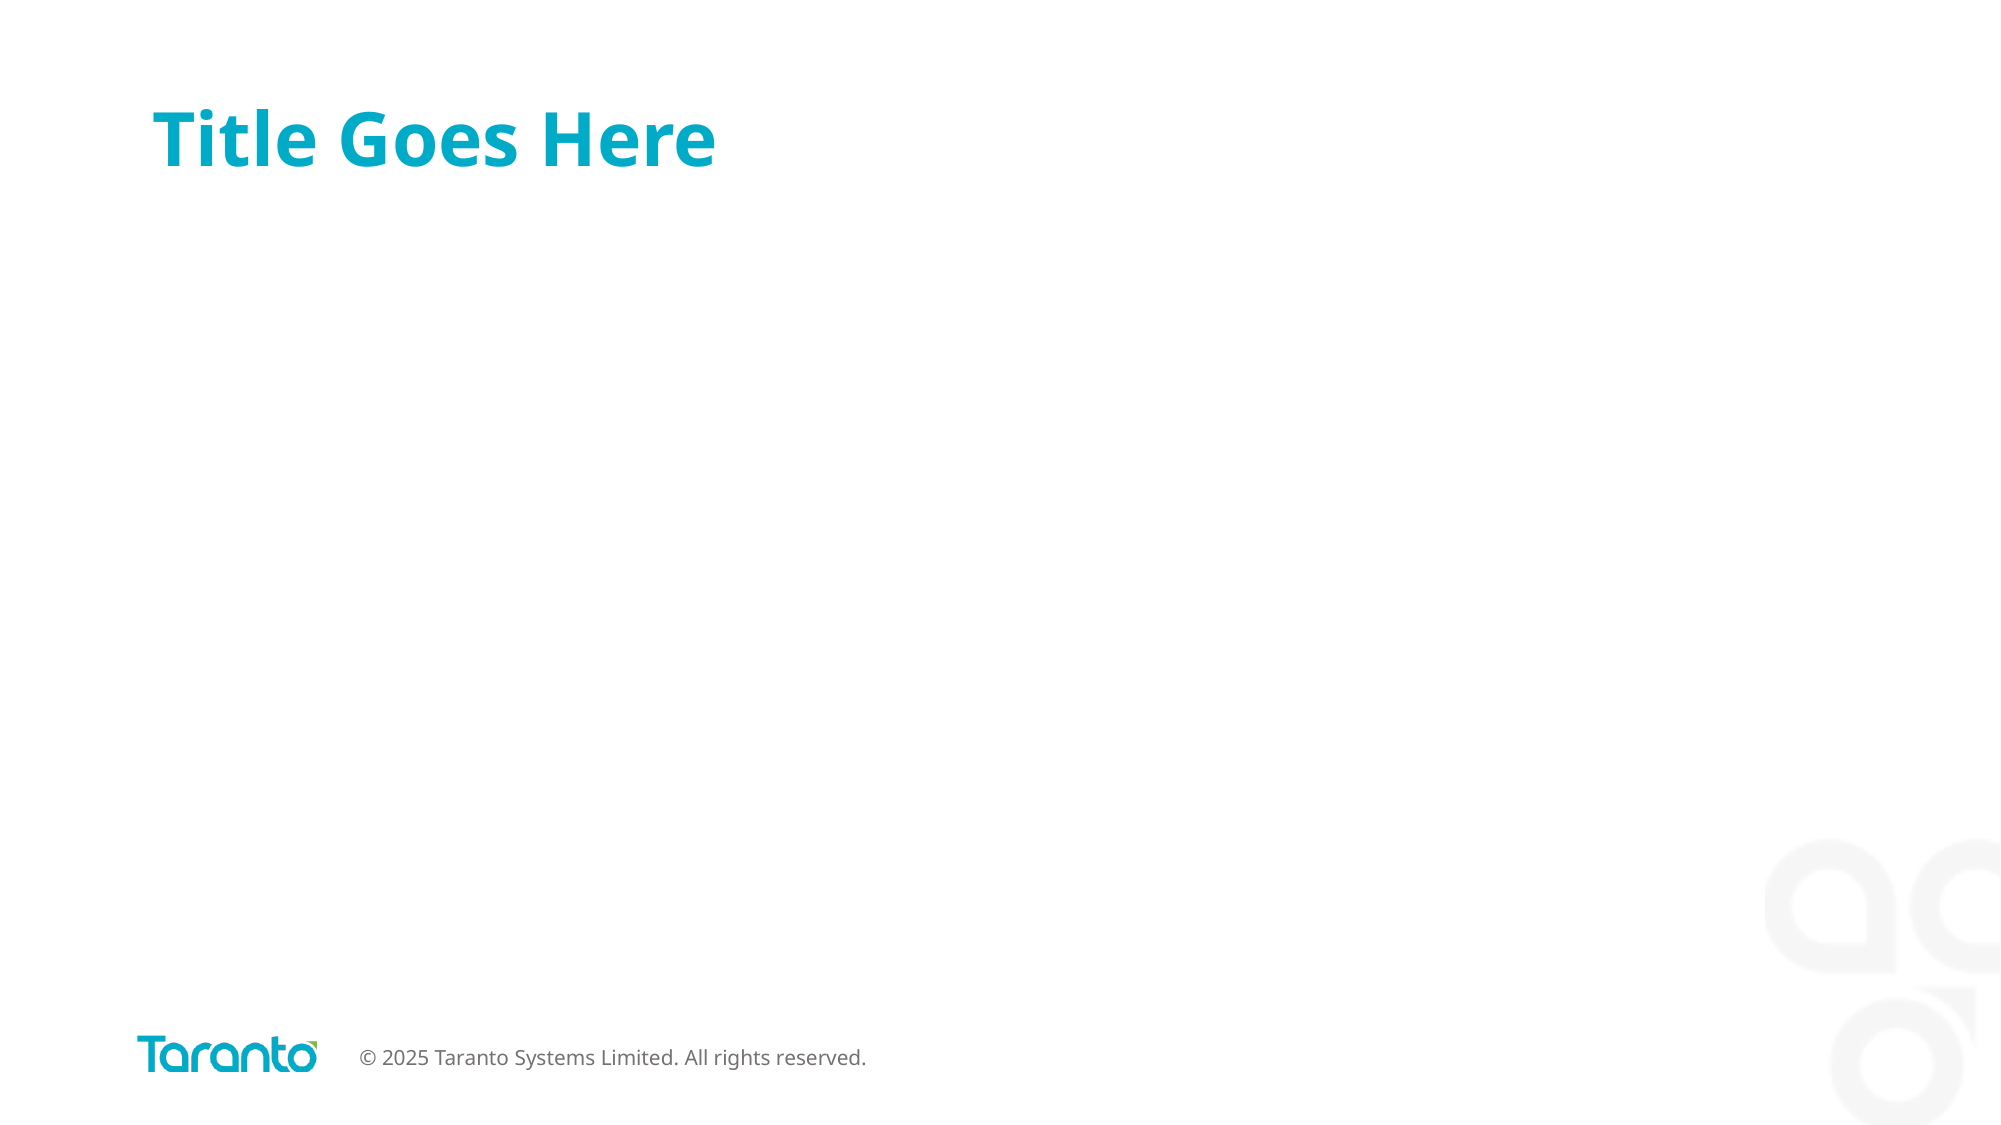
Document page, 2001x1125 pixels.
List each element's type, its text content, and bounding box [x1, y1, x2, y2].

title Title Goes Here [137, 59, 1863, 225]
